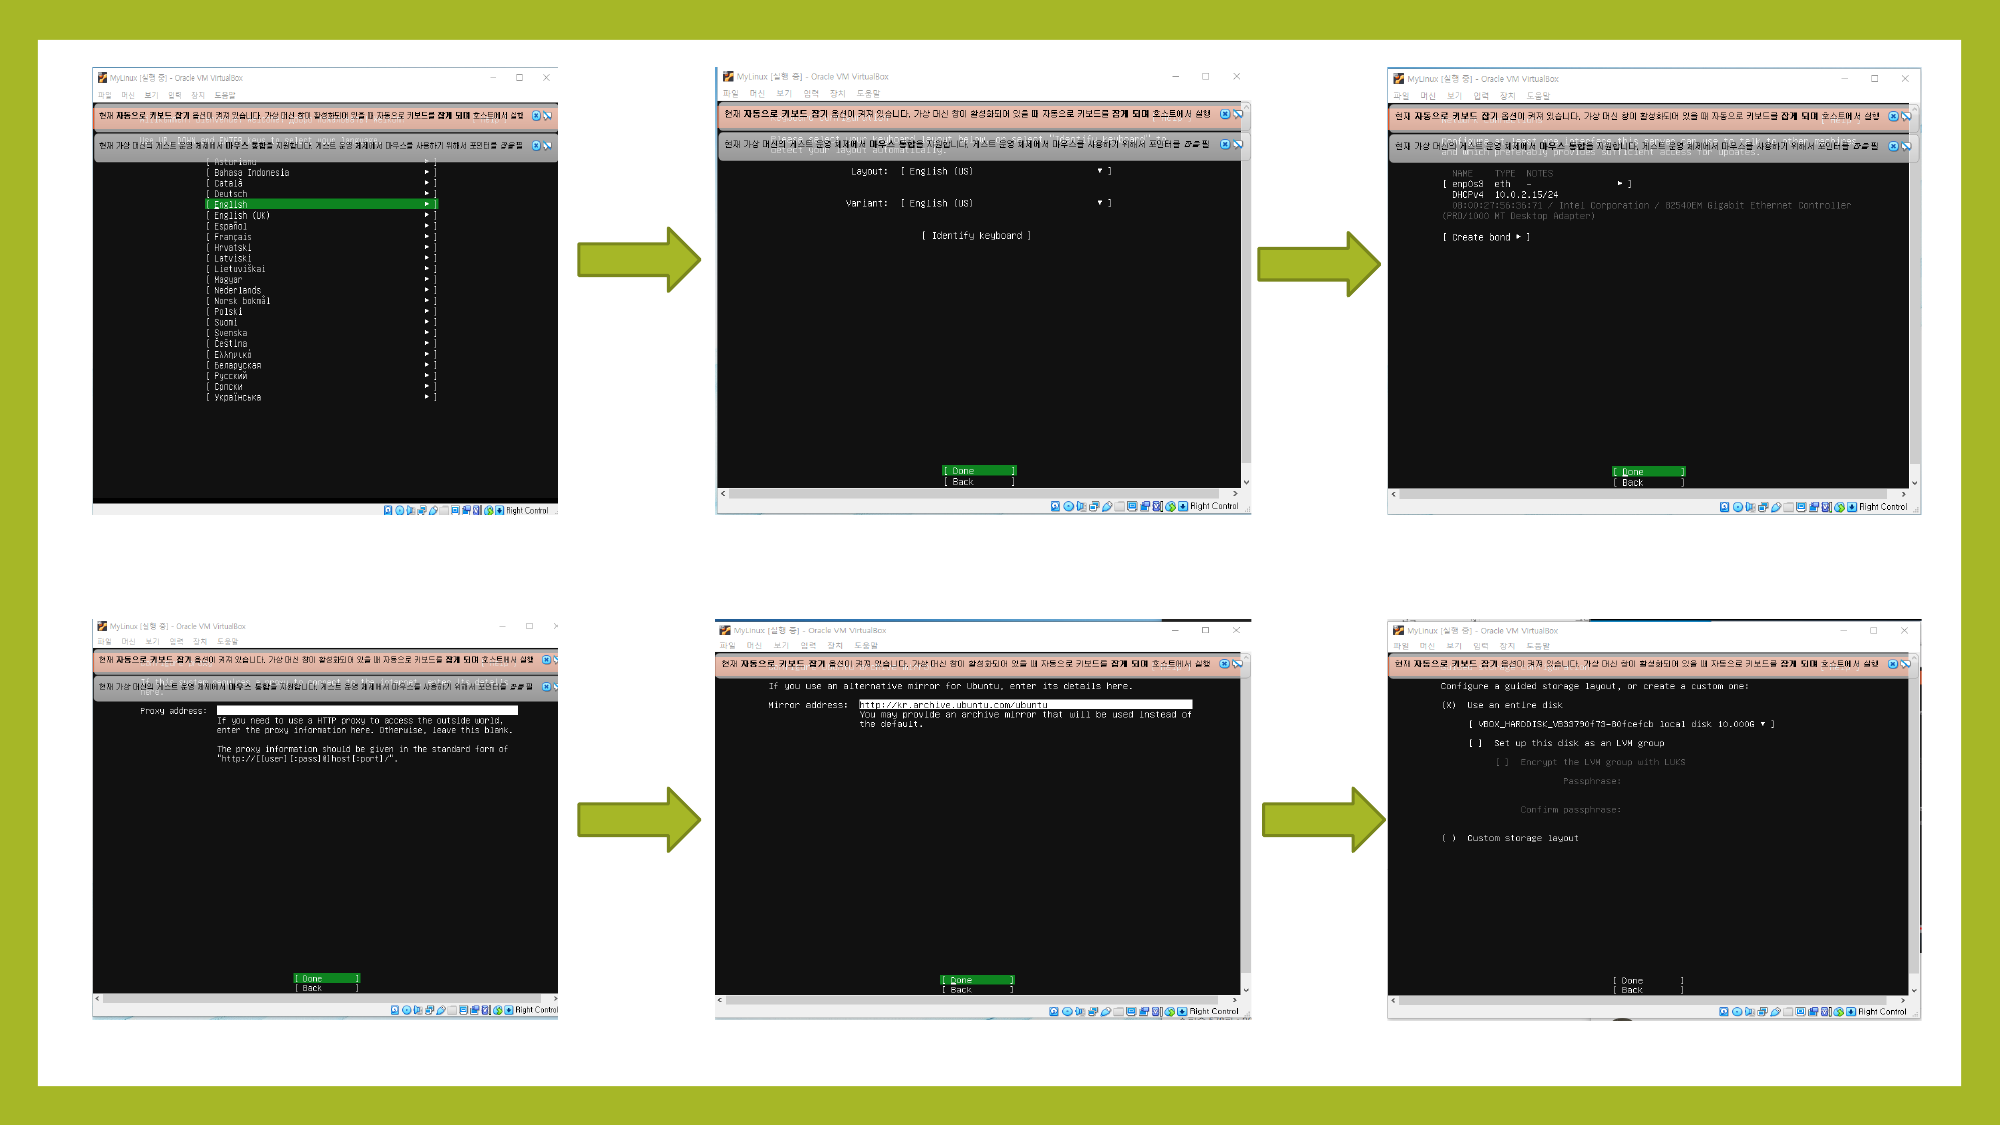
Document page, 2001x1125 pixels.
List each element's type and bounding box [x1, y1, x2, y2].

picture [714, 619, 1252, 1020]
picture [1387, 67, 1922, 516]
text_box [577, 226, 702, 293]
text_box [577, 786, 702, 853]
picture [92, 619, 559, 1020]
picture [714, 67, 1252, 516]
text_box [1262, 786, 1381, 853]
picture [92, 67, 559, 516]
picture [1387, 619, 1922, 1021]
text_box [1257, 231, 1381, 298]
